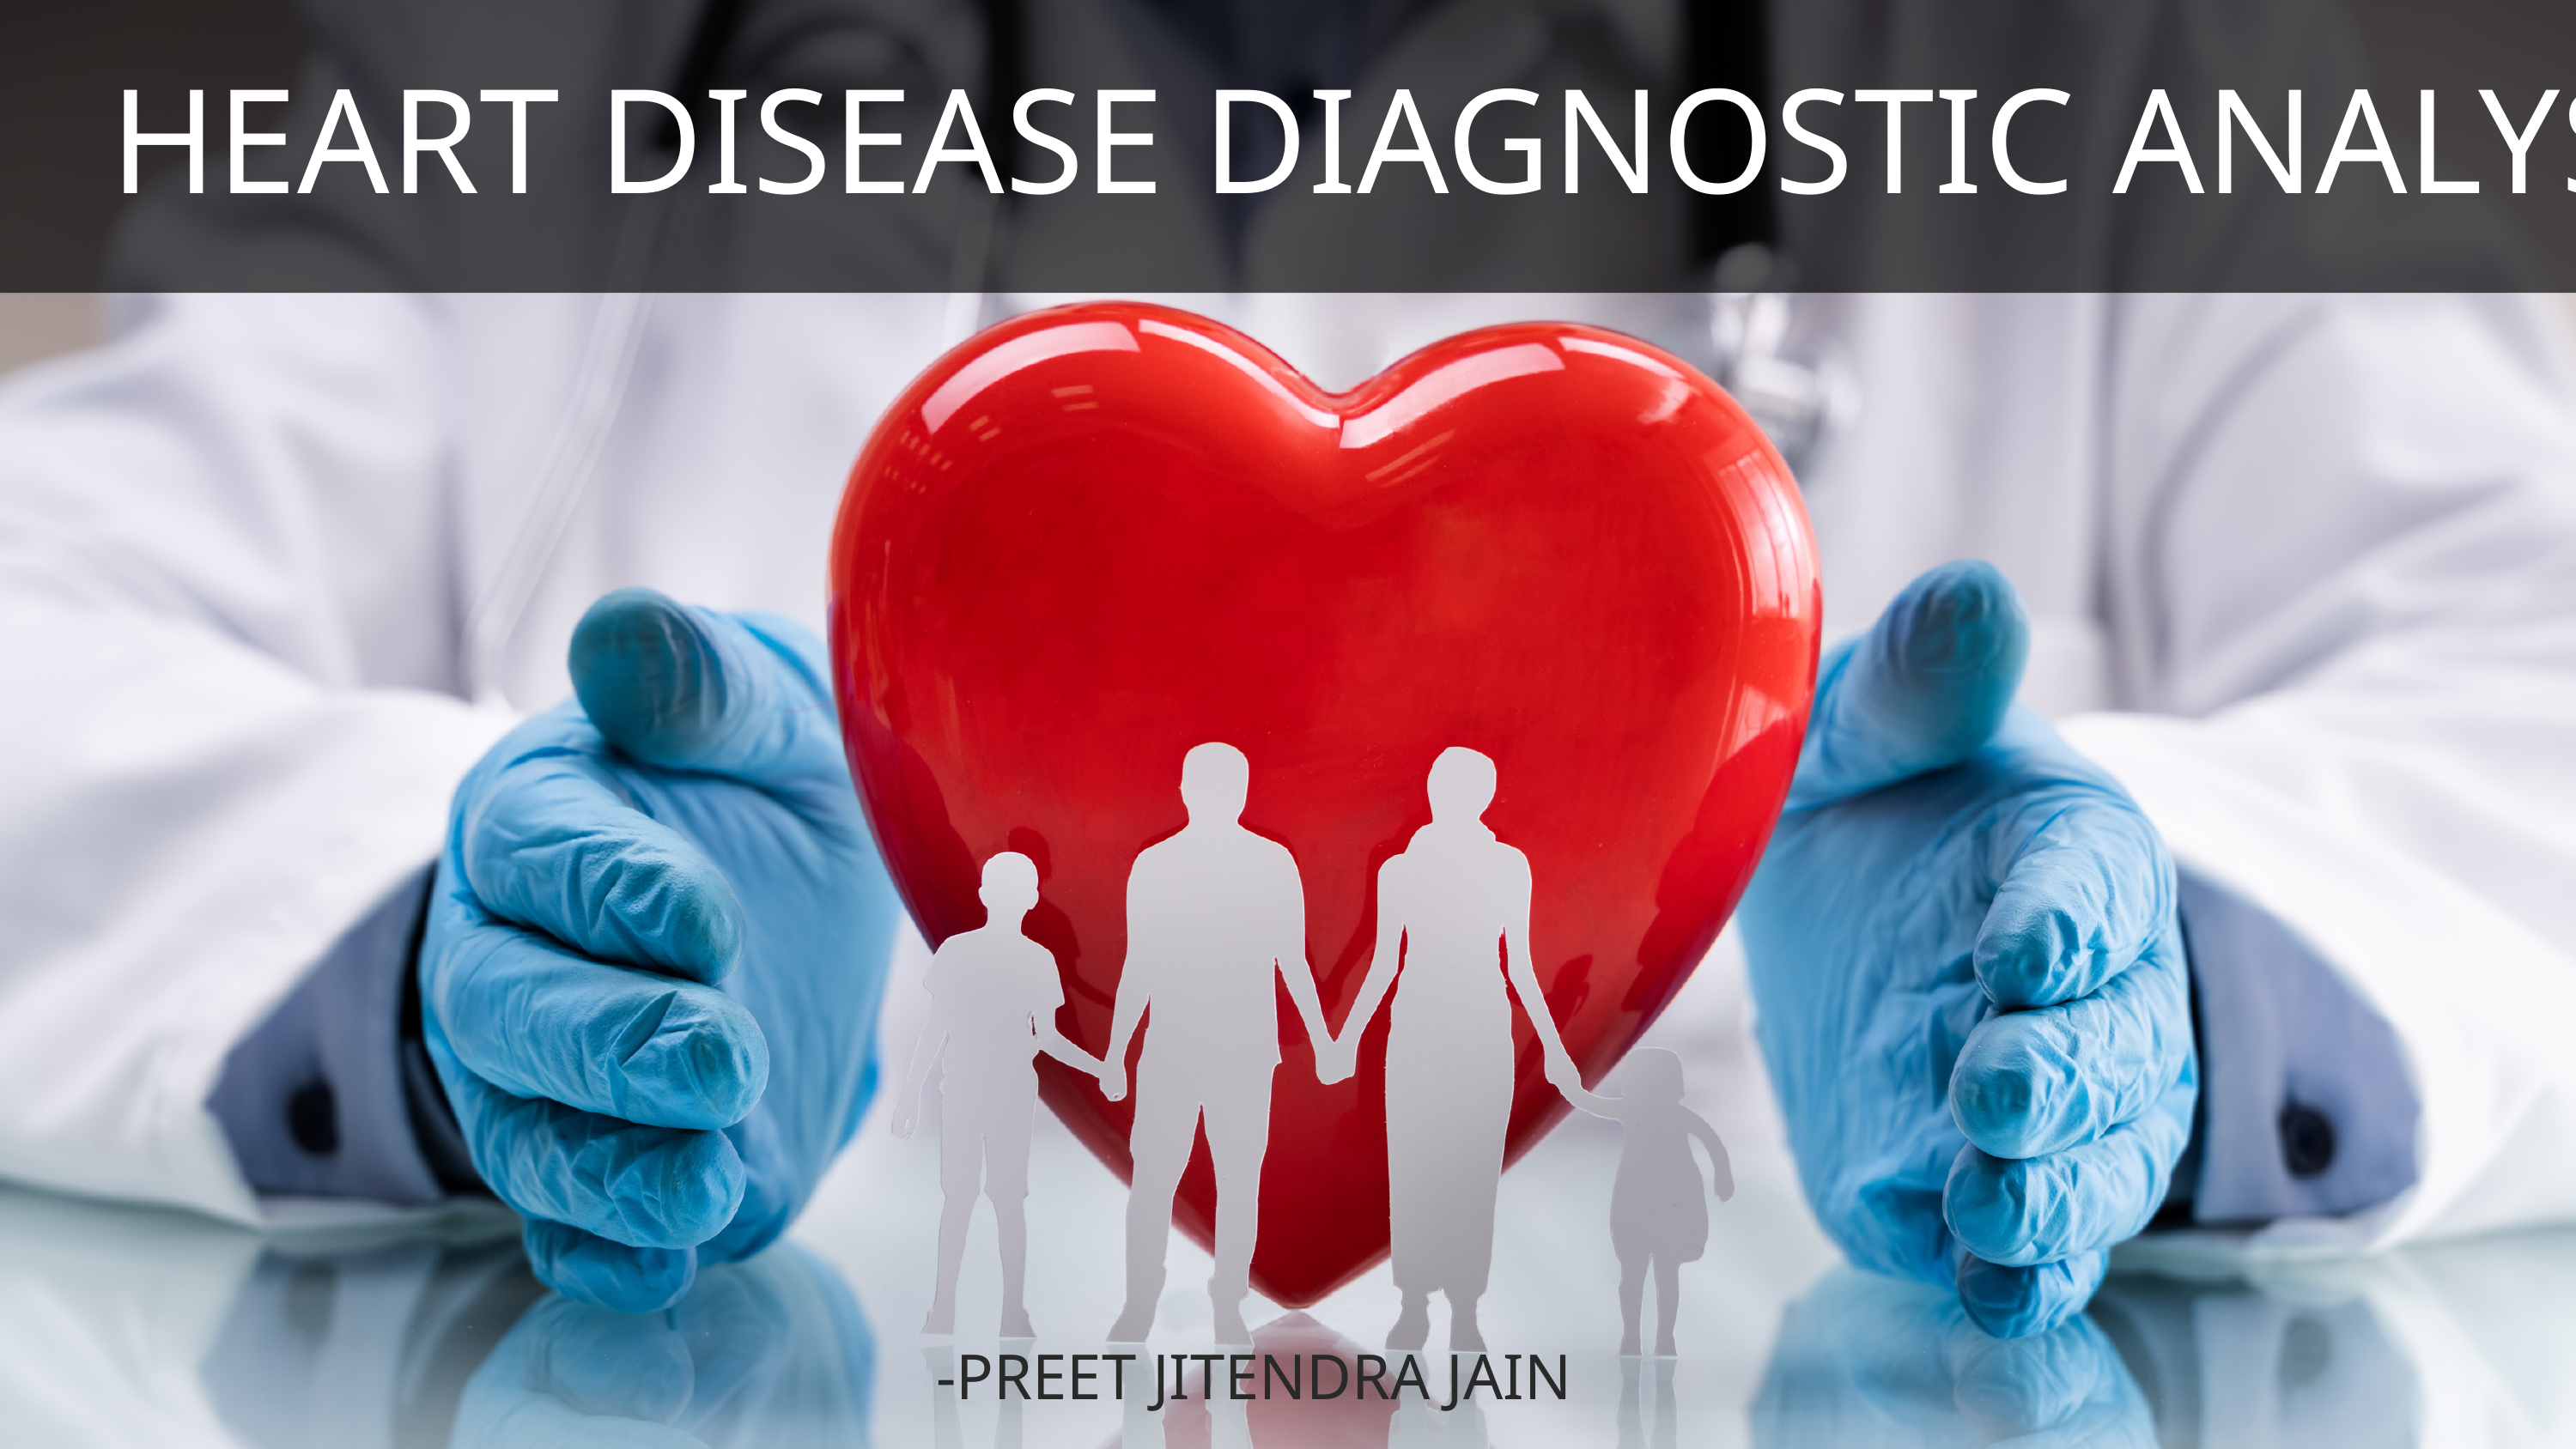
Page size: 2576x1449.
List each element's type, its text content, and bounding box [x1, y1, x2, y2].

text_box -PREET JITENDRA JAIN [936, 1332, 1842, 1413]
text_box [0, 0, 2576, 294]
text_box [0, 303, 2576, 1449]
